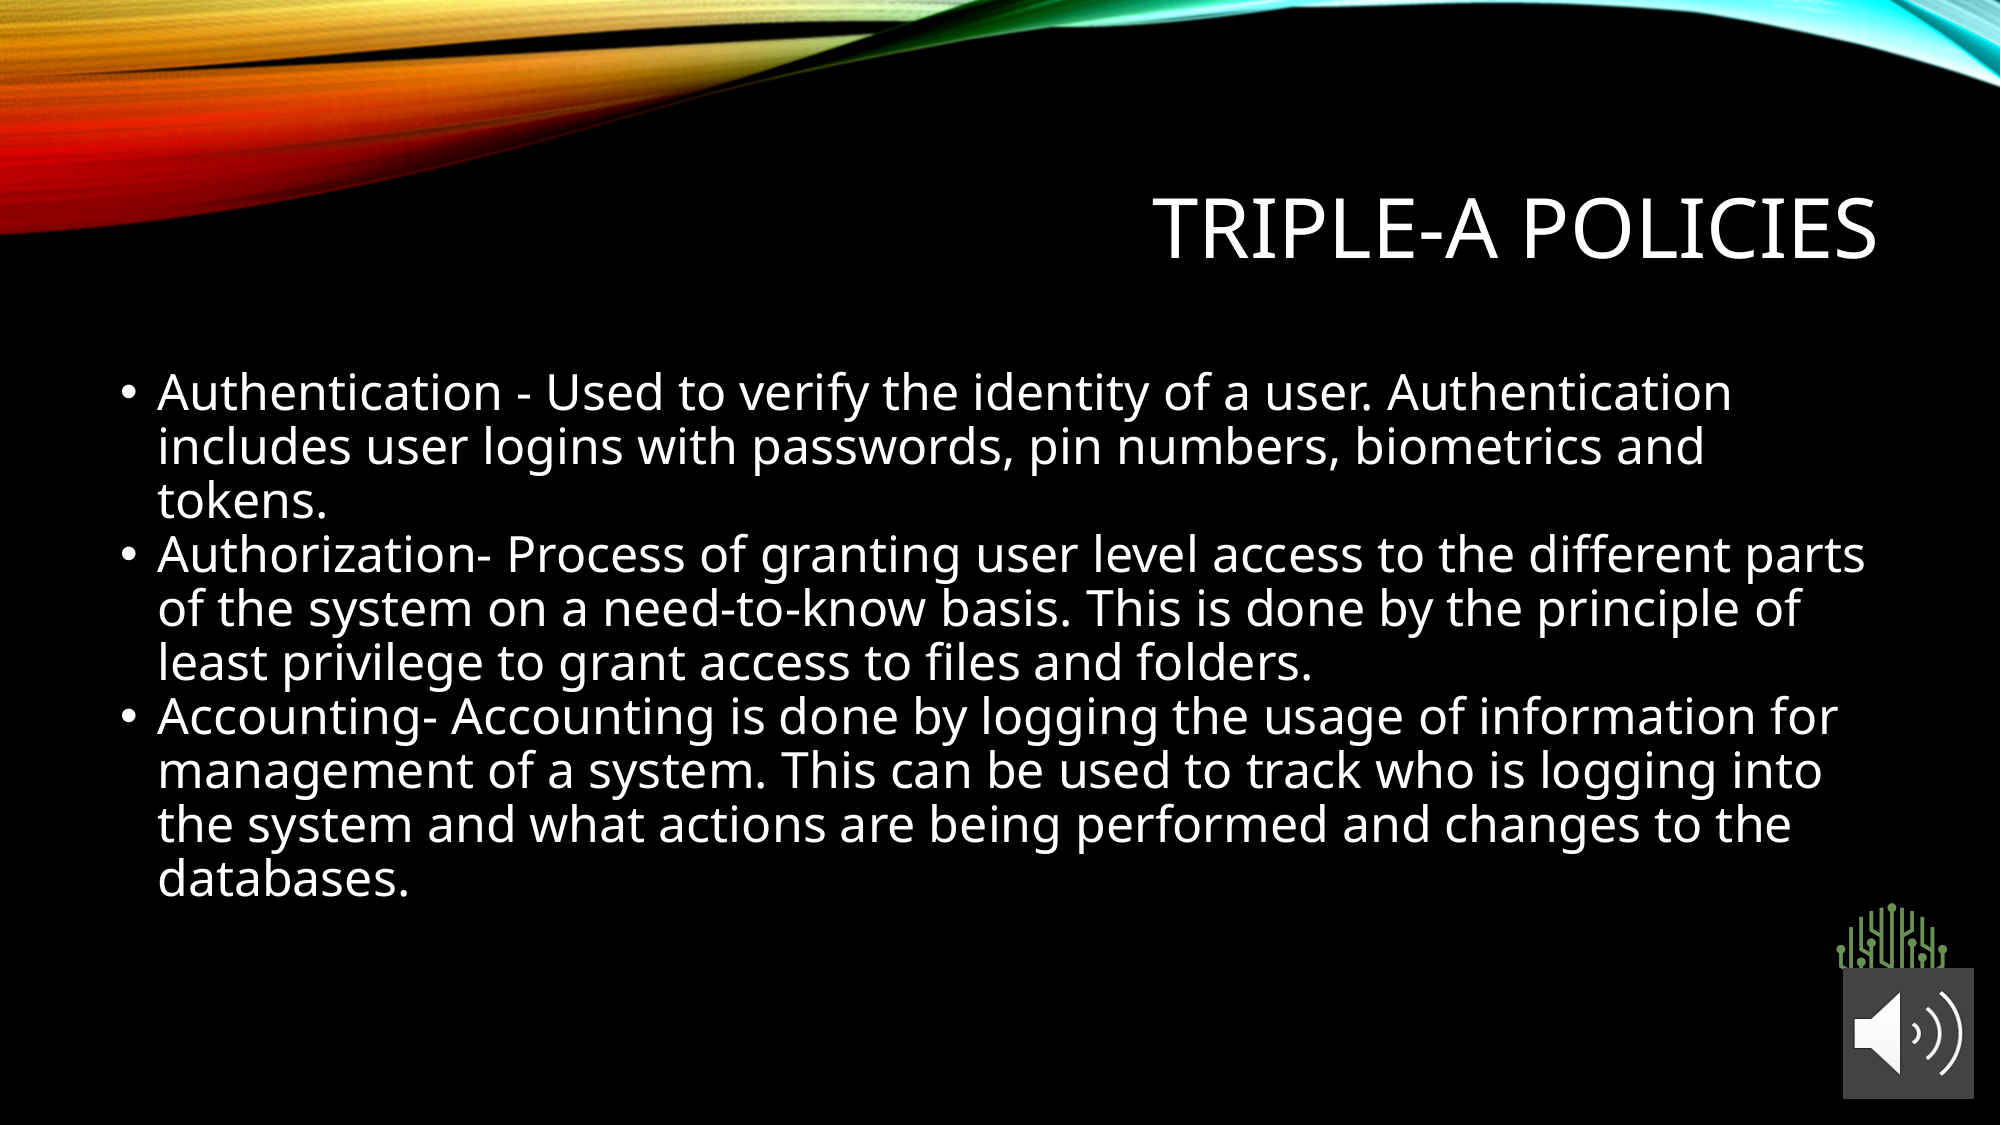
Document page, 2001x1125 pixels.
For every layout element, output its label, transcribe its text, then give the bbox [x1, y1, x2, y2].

picture [0, 0, 2000, 237]
title TRIPLE-A POLICIES [474, 124, 1888, 338]
picture [1817, 892, 1976, 1101]
list Authentication - Used to verify the identity of a user. Authentication includes user logins with passwords, pin numbers, biometrics and tokens. Authorization- Process of granting user level access to the different parts of the system on a need-to-know basis. This is done by the principle of least privilege to grant access to files and folders. Accounting- Accounting is done by logging the usage of information for management of a system. This can be used to track who is logging into the system and what actions are being performed and changes to the databases. [111, 359, 1888, 1021]
